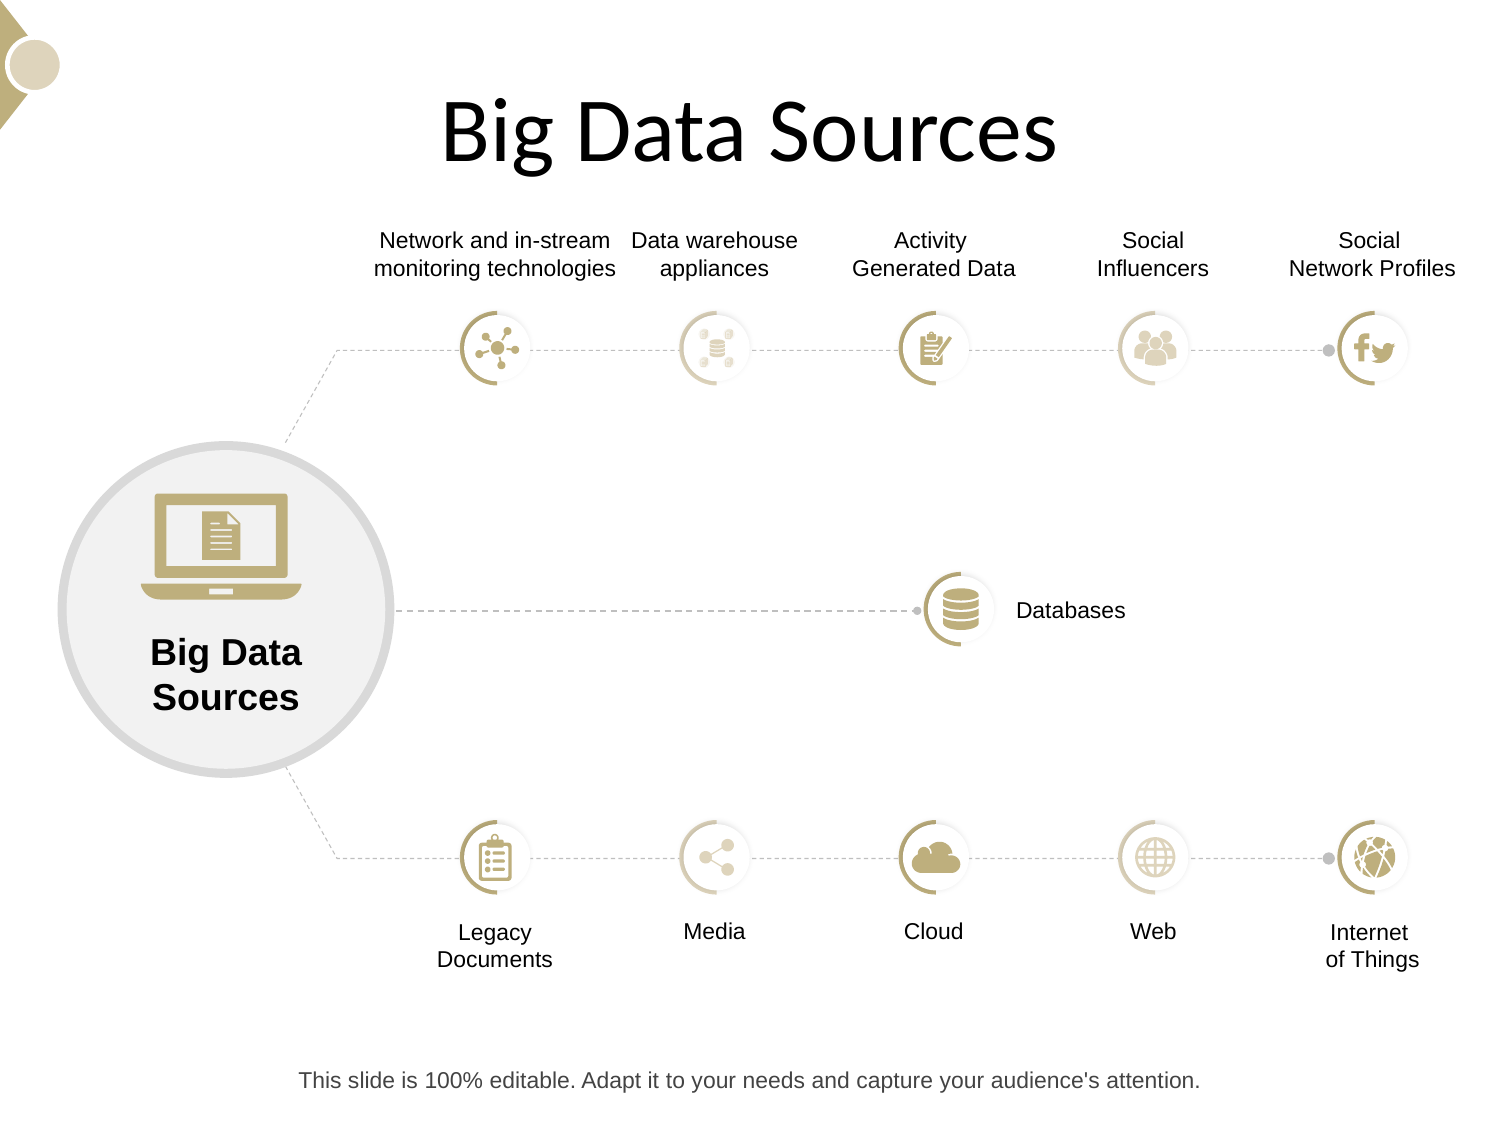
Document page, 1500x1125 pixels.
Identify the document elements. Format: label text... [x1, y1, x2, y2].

text_box This slide is 100% editable. Adapt it to your needs and capture your audience's attention. [202, 1058, 1298, 1101]
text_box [57, 217, 1479, 981]
slide_number 11 [1074, 1042, 1425, 1103]
title Big Data Sources [75, 45, 1425, 216]
